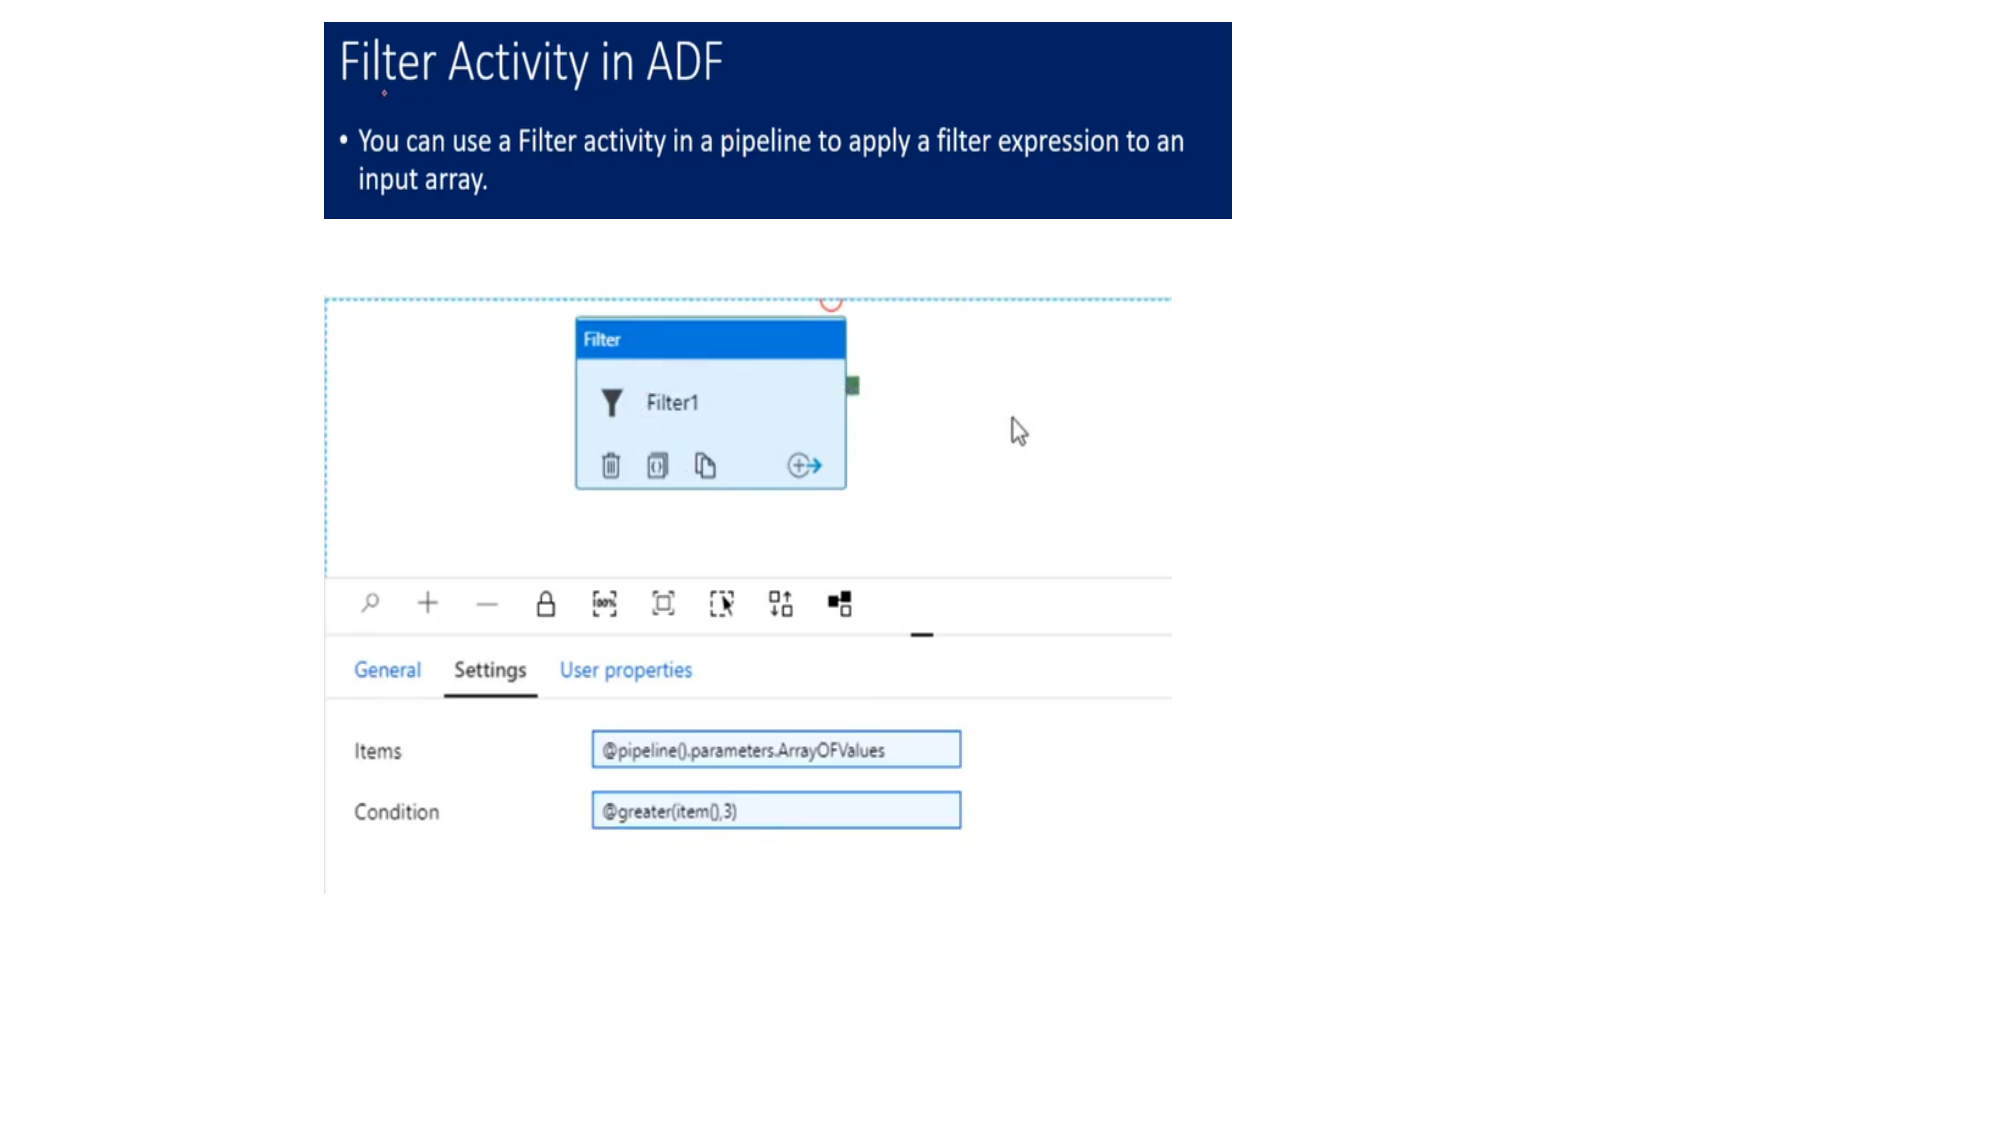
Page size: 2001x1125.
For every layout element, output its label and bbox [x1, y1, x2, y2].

picture [324, 295, 1172, 895]
picture [324, 22, 1232, 219]
